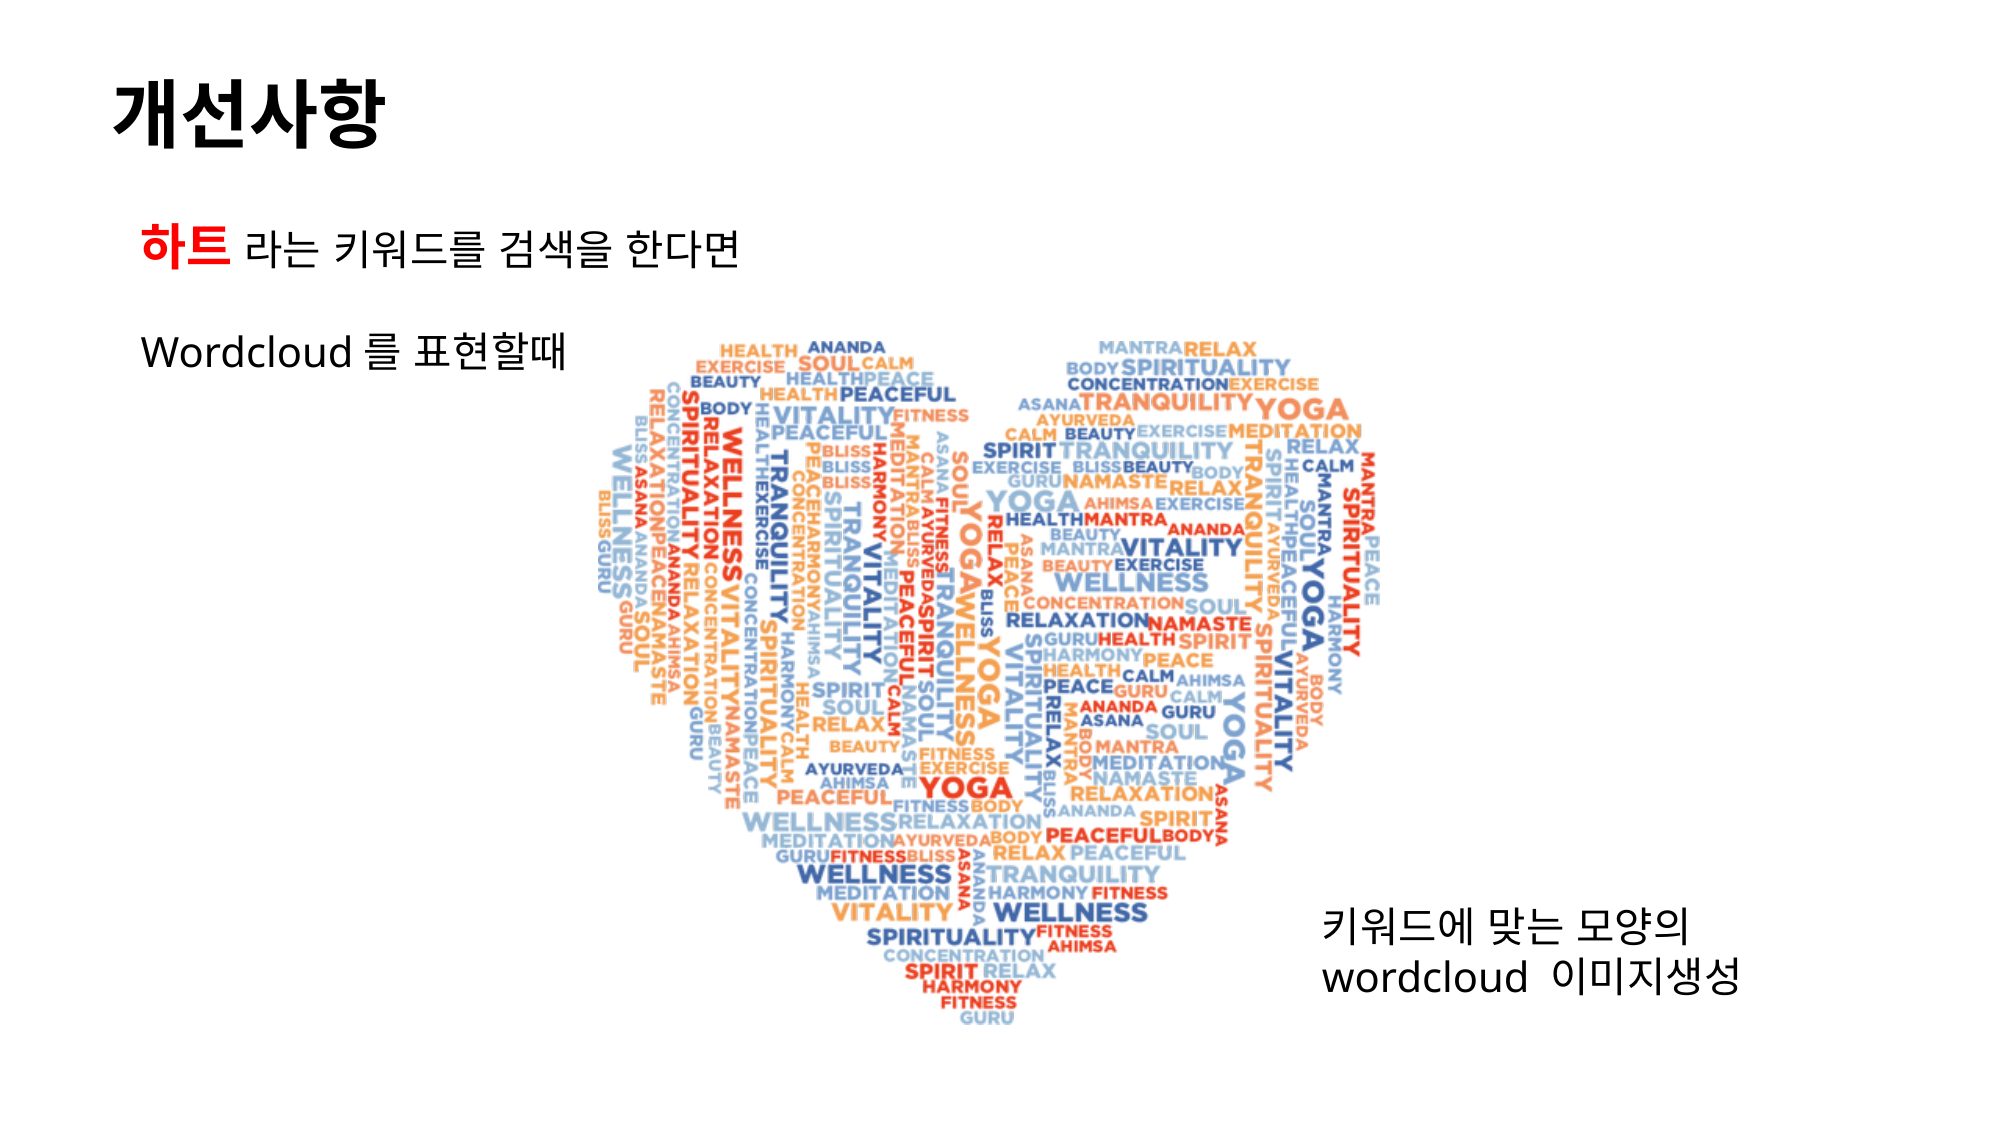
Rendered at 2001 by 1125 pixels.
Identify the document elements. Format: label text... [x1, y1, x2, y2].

picture [598, 341, 1380, 1025]
text_box 키워드에 맞는 모양의 wordcloud 이미지생성 [1380, 893, 2000, 1008]
text_box 하트 라는 키워드를 검색을 한다면 Wordcloud를 표현할때 [125, 208, 871, 483]
text_box 개선사항 [0, 60, 622, 166]
